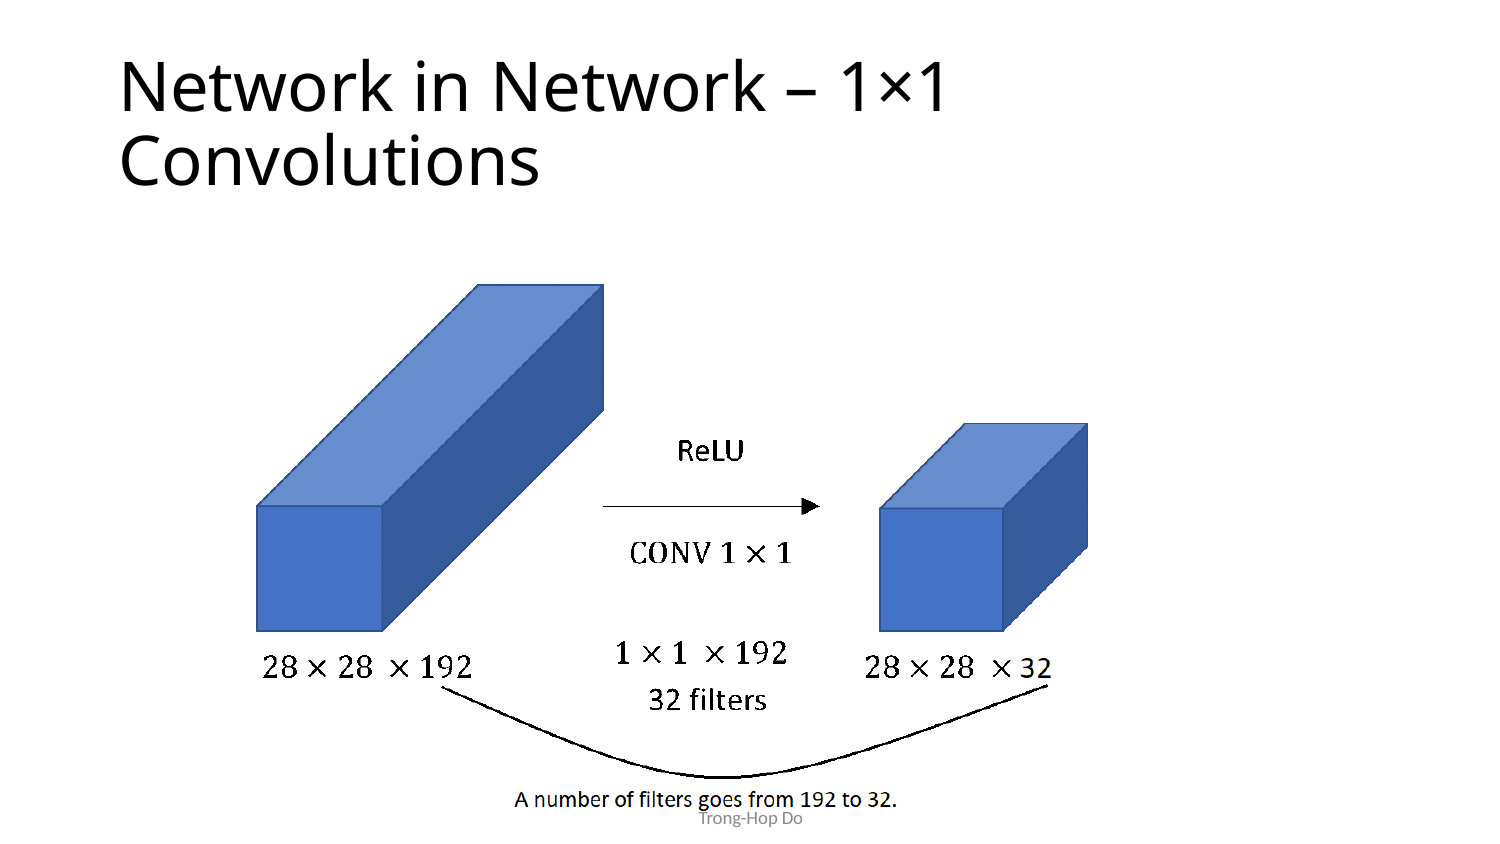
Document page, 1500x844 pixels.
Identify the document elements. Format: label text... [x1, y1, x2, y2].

title Network in Network – 1×1 Convolutions [103, 44, 1397, 208]
footer Trong-Hop Do [496, 821, 1004, 827]
picture [249, 284, 1088, 821]
